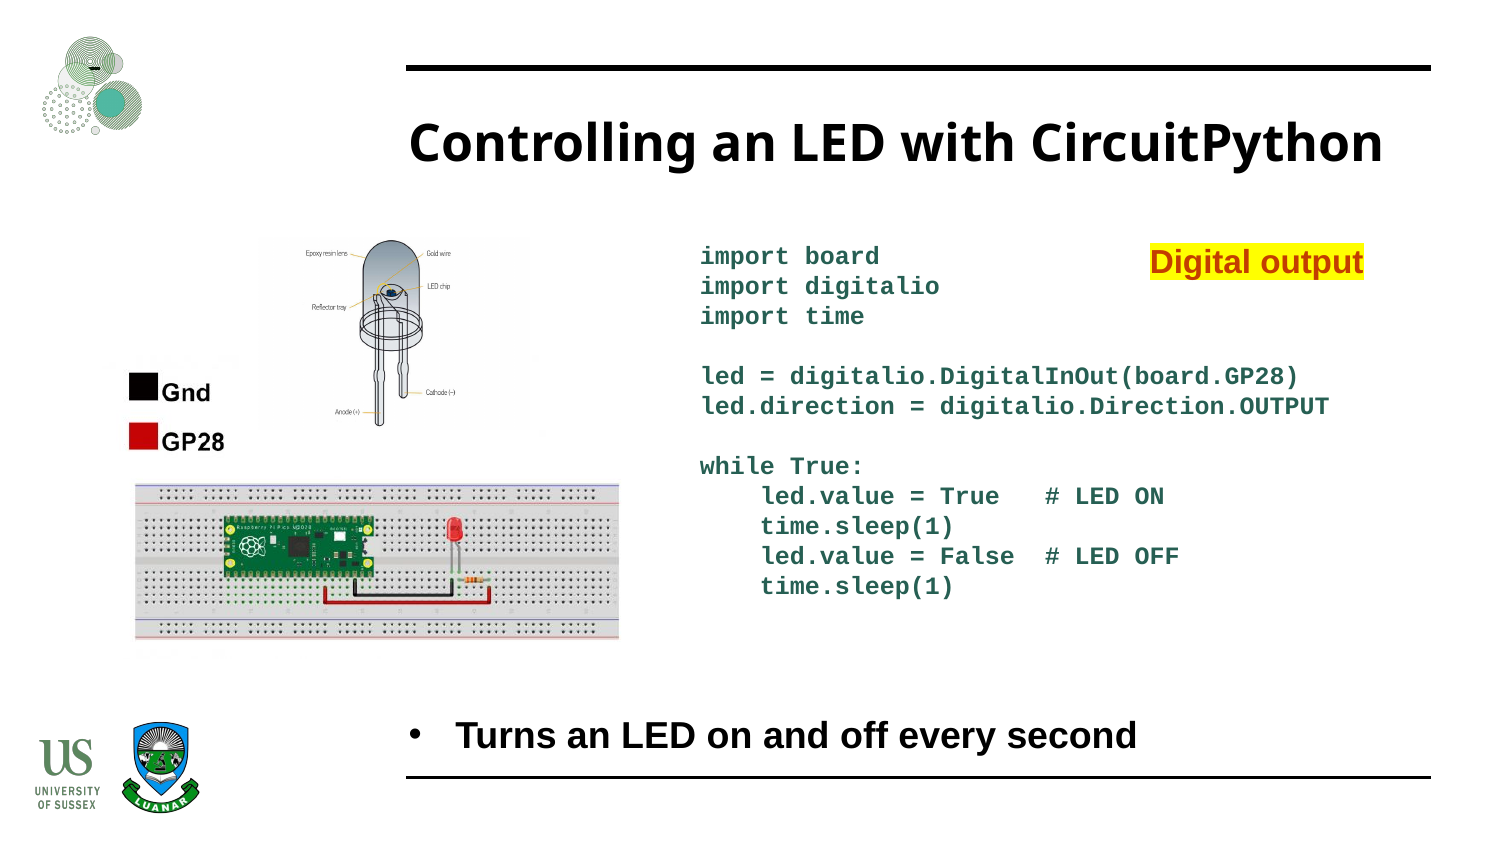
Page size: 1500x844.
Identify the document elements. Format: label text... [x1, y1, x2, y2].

picture [101, 237, 648, 660]
text_box import board import digitalio import time led = digitalio.DigitalInOut(board.GP28) led.direction = digitalio.Direction.OUTPUT while True: led.value = True # LED ON time.sleep(1) led.value = False # LED OFF time.sleep(1) [685, 232, 1422, 607]
text_box Turns an LED on and off every second [393, 703, 1349, 764]
picture [27, 21, 157, 151]
picture [115, 715, 209, 823]
text_box Digital output [1135, 232, 1422, 288]
title Controlling an LED with CircuitPython [393, 94, 1458, 199]
